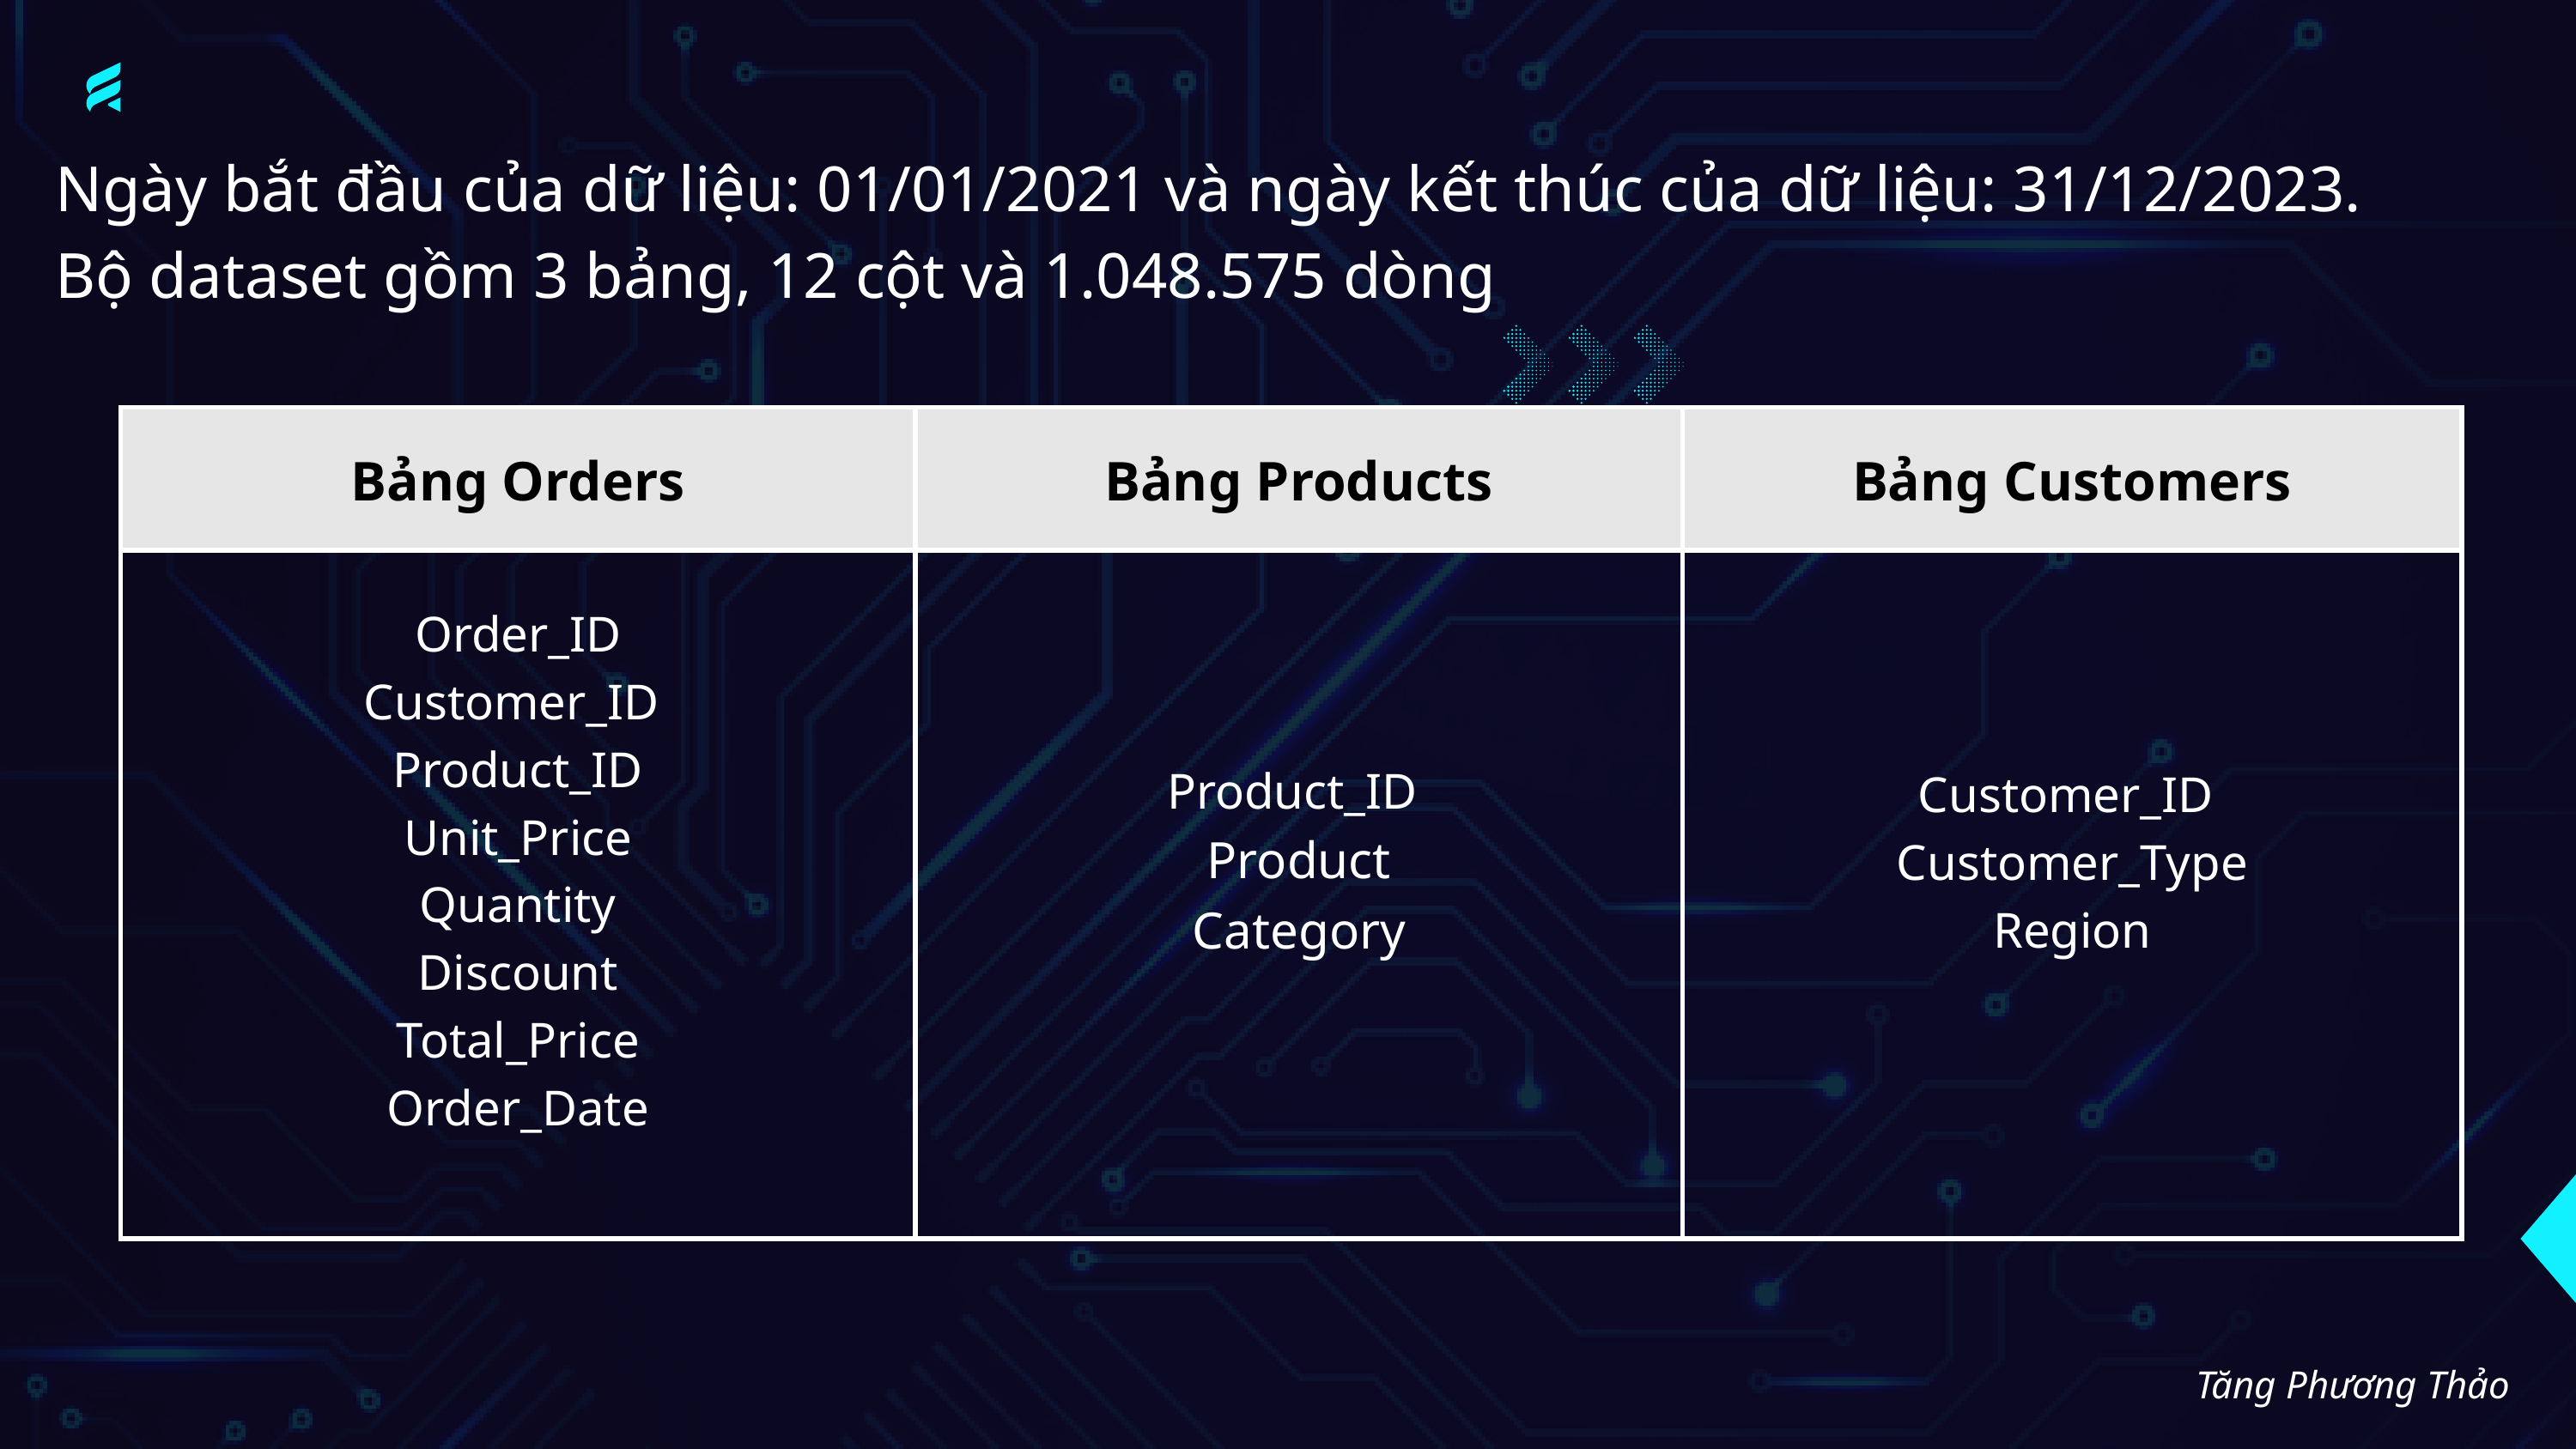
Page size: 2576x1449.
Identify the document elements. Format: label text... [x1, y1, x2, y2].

text_box Tăng Phương Thảo [2185, 1354, 2521, 1407]
table_cell Customer_ID Customer_Type Region [1685, 553, 2459, 1236]
table_cell Order_ID Customer_ID Product_ID Unit_Price Quantity Discount Total_Price Order_Date [123, 553, 913, 1236]
table_header Bảng Orders [123, 486, 913, 548]
text_box [84, 62, 121, 112]
table_cell Product_ID Product Category [918, 553, 1680, 1236]
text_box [2483, 1210, 2576, 1267]
text_box [0, 0, 2576, 1449]
text_box Ngày bắt đầu của dữ liệu: 01/01/2021 và ngày kết thúc của dữ liệu: 31/12/2023. Bộ dataset gồm 3 bảng, 12 cột và 1.048.575 dòng [55, 136, 2576, 486]
table_header Bảng Customers [1685, 486, 2459, 548]
table_header Bảng Products [918, 486, 1680, 548]
